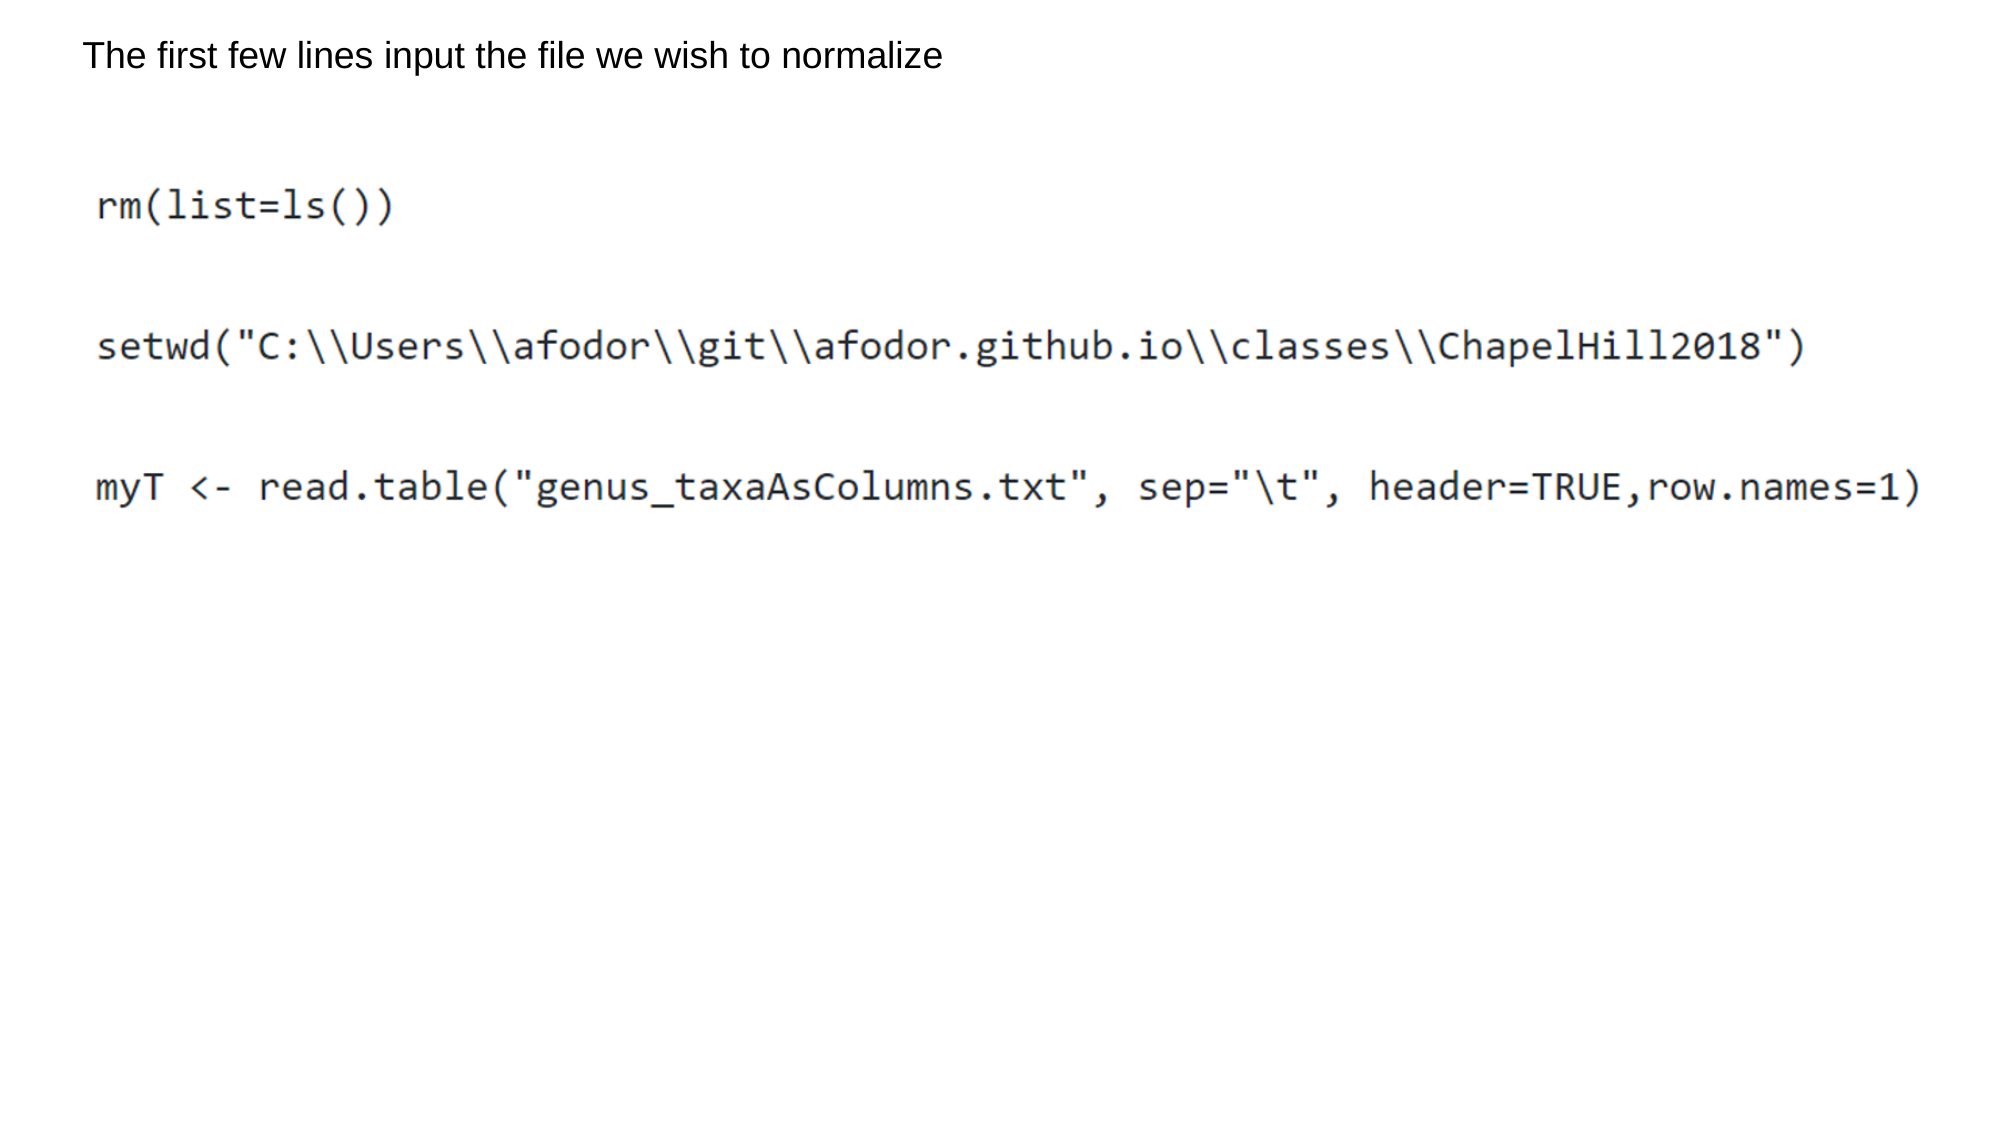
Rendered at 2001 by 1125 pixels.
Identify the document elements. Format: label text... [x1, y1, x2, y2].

text_box The first few lines input the file we wish to normalize [67, 23, 959, 84]
picture [31, 148, 2000, 560]
